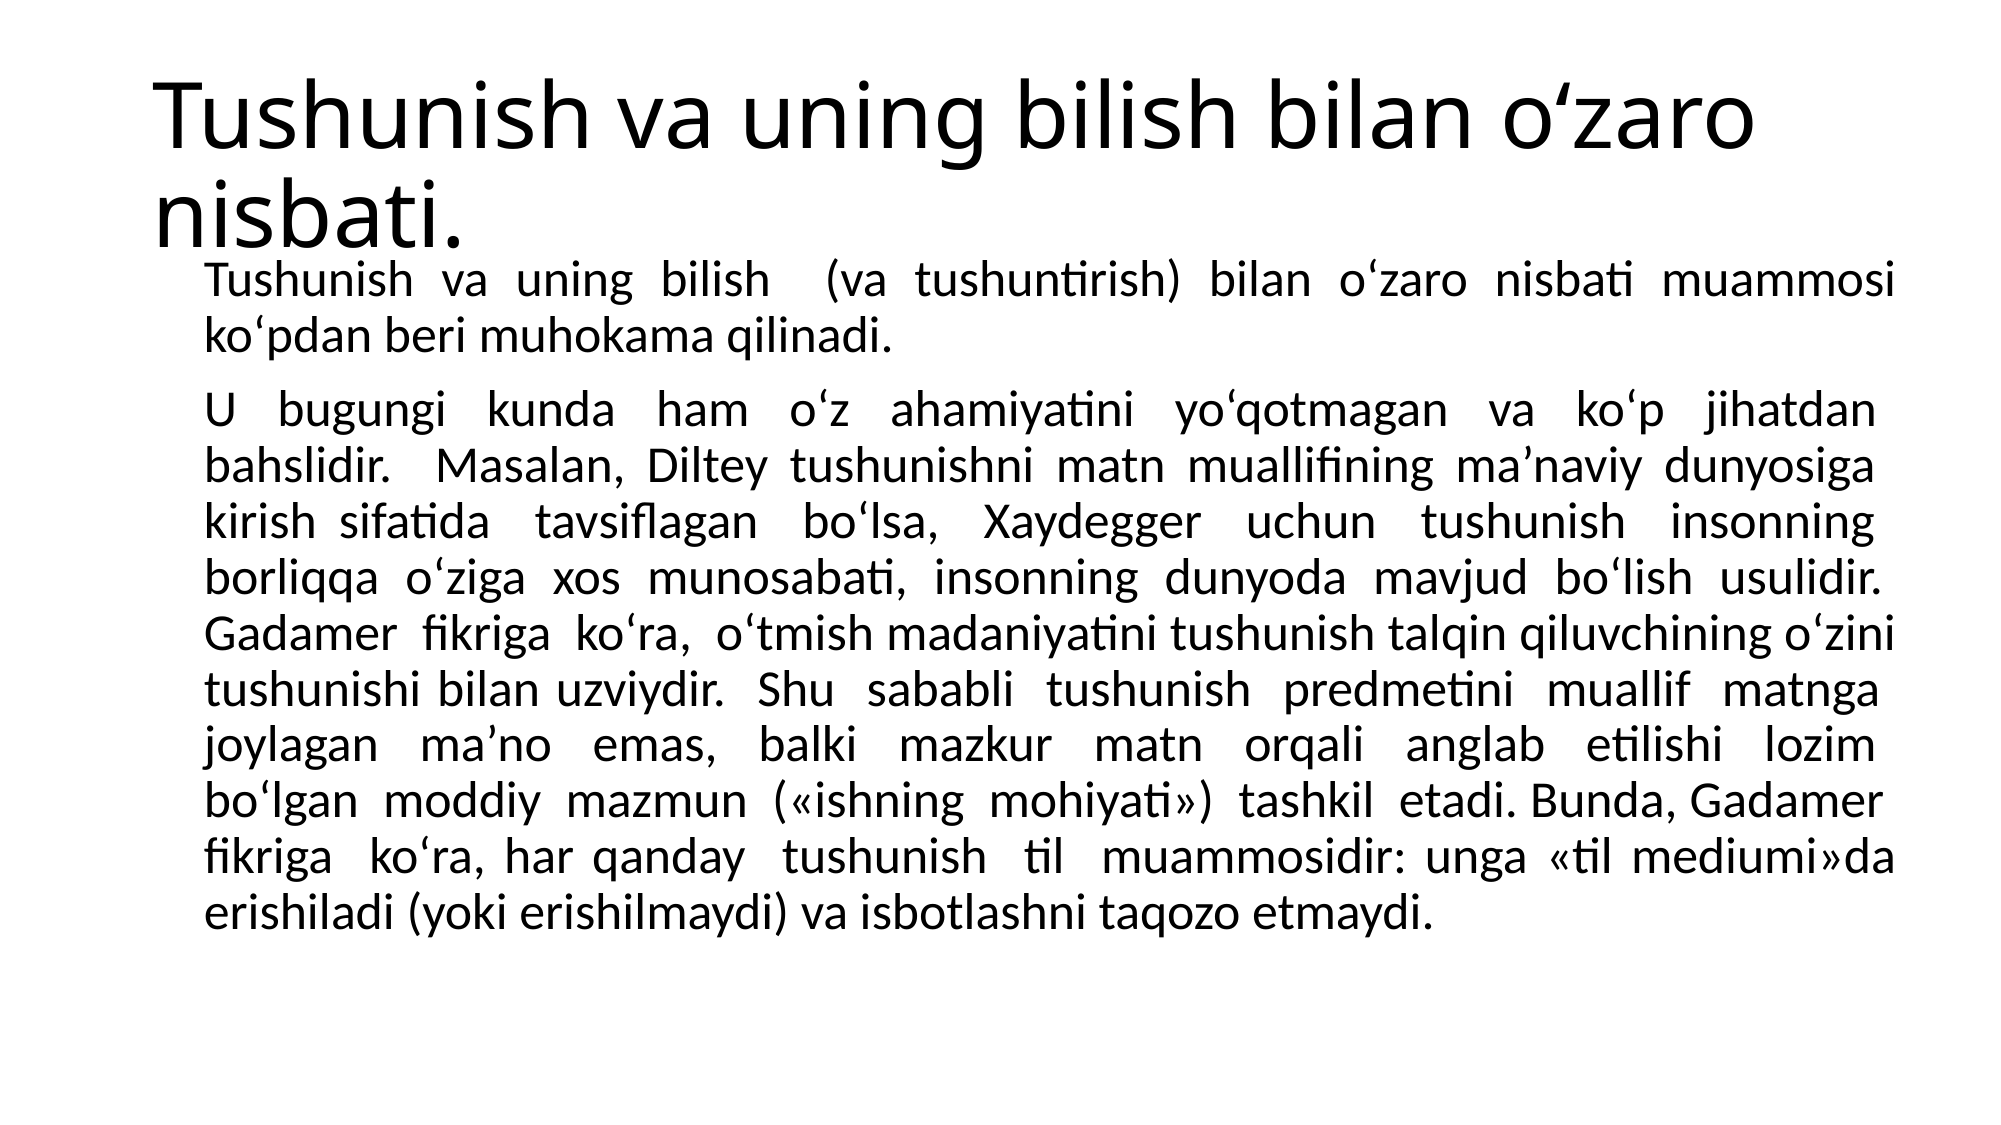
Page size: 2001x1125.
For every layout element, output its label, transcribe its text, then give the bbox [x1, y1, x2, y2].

title Tushunish va uning bilish bilan o‘zaro nisbati. [137, 59, 1863, 278]
list Tushunish va uning bilish (va tushuntirish) bilan o‘zaro nisbati muammosi ko‘pdan beri muhokama qilinadi. U bugungi kunda ham o‘z ahamiyatini yo‘qotmagan va ko‘p jihatdan bahslidir. Masalan, Diltey tushunishni matn muallifining ma’naviy dunyosiga kirish sifatida tavsiflagan bo‘lsa, Xaydegger uchun tushunish insonning borliqqa o‘ziga xos munosabati, insonning dunyoda mavjud bo‘lish usulidir. Gadamer fikriga ko‘ra, o‘tmish madaniyatini tushunish talqin qiluvchining o‘zini tushunishi bilan uzviydir. Shu sababli tushunish predmetini muallif matnga joylagan ma’no emas, balki mazkur matn orqali anglab etilishi lozim bo‘lgan moddiy mazmun («ishning mohiyati») tashkil etadi. Bunda, Gadamer fikriga ko‘ra, har qanday tushunish til muammosidir: unga «til mediumi»da erishiladi (yoki erishilmaydi) va isbotlashni taqozo etmaydi. [188, 244, 1914, 959]
